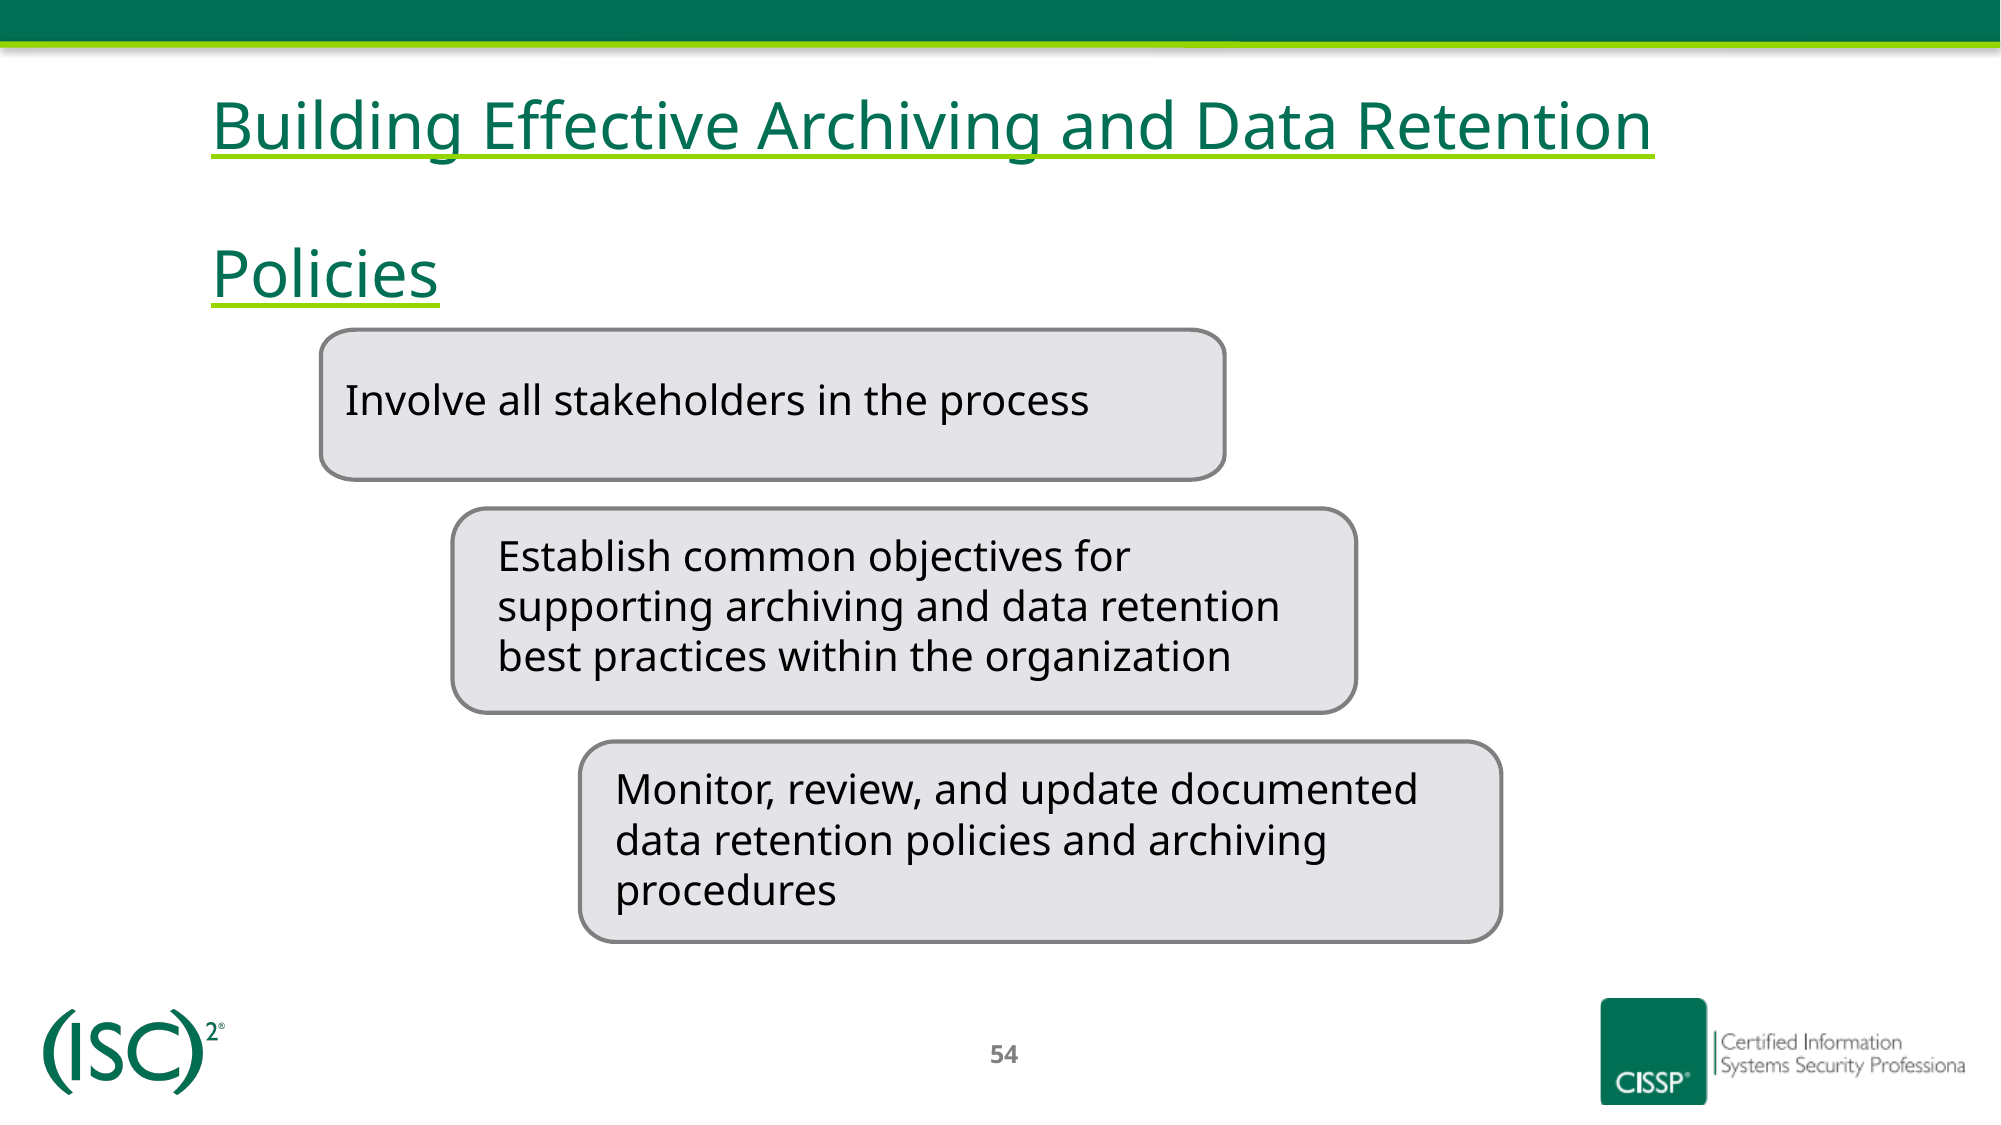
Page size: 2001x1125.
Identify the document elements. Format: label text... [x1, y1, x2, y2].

text_box Involve all stakeholders in the process [330, 366, 1105, 432]
text_box Monitor, review, and update documented data retention policies and archiving procedures [600, 755, 1499, 921]
title Building Effective Archiving and Data Retention Policies [196, 91, 1770, 280]
text_box [577, 739, 1504, 944]
text_box Establish common objectives for supporting archiving and data retention best practices within the organization [482, 521, 1319, 687]
picture [40, 1005, 228, 1099]
text_box [318, 327, 1227, 482]
text_box [450, 506, 1359, 715]
